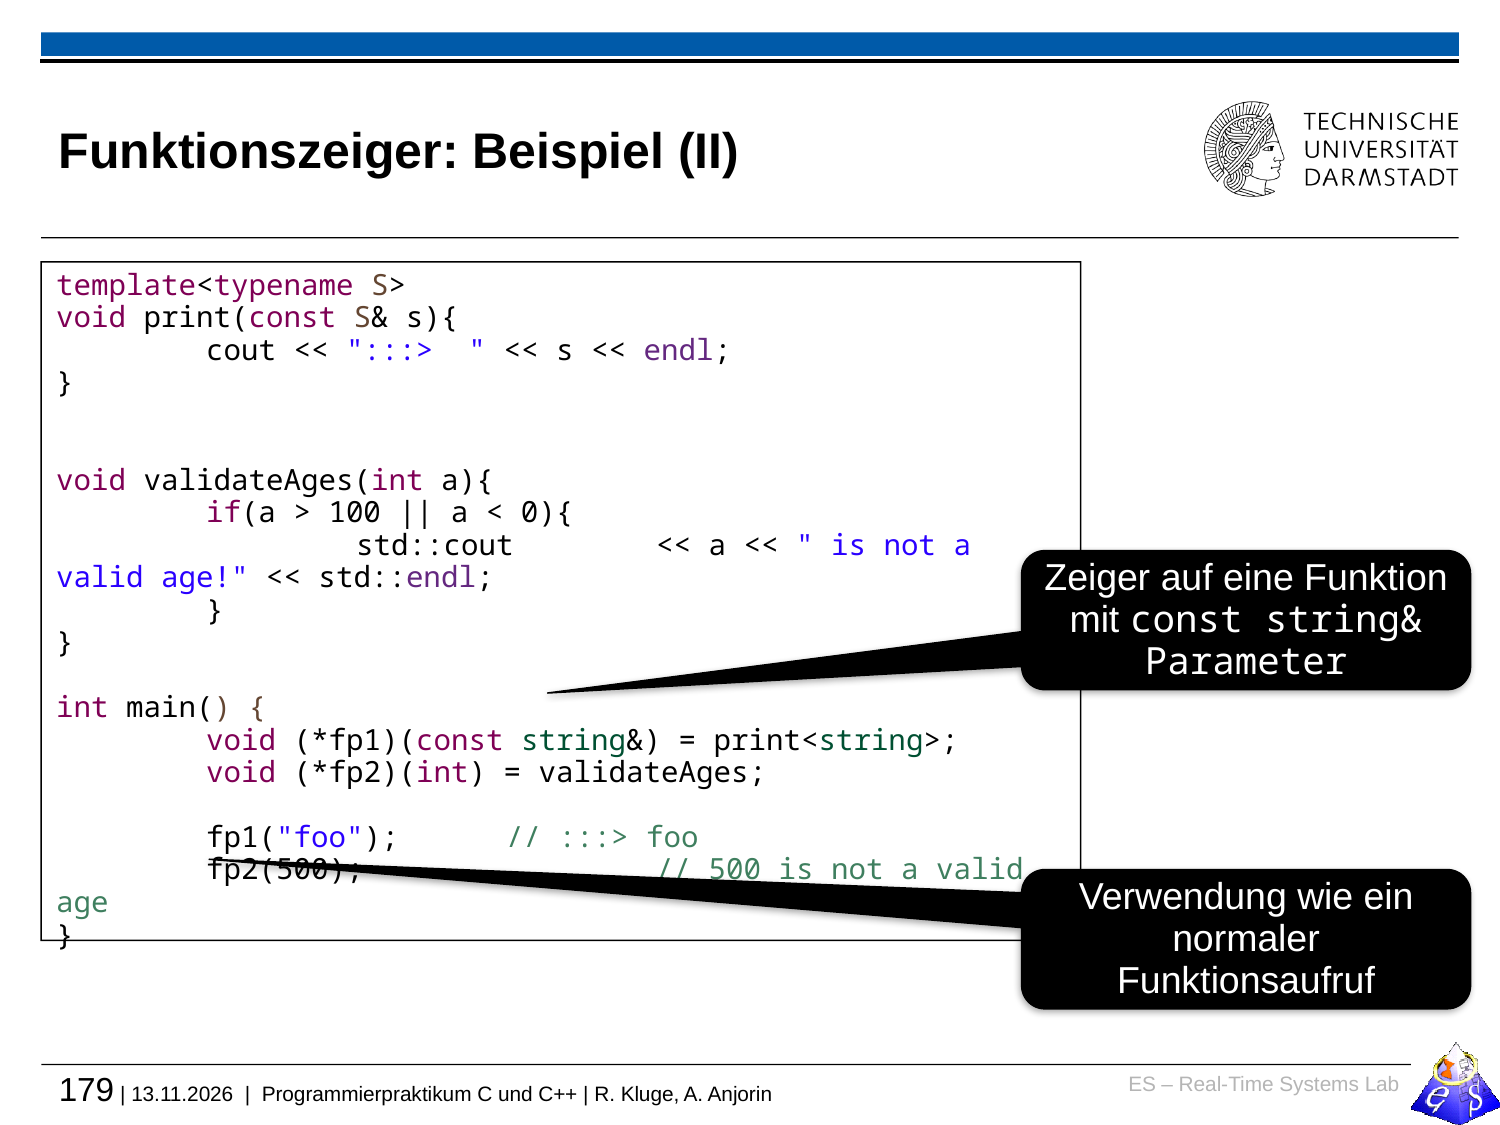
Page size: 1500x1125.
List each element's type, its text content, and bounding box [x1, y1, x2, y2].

text_box Verwendung wie ein normaler Funktionsaufruf [208, 858, 1472, 1010]
picture [1411, 1041, 1500, 1125]
text_box Zeiger auf eine Funktion mit const string& Parameter [546, 549, 1472, 694]
title Funktionszeiger: Beispiel (II) [58, 80, 1187, 218]
text_box template<typename S> void print(const S& s){ cout << ":::> " << s << endl; } void validateAges(int a){ if(a > 100 || a < 0){ std::cout << a << " is not a valid age!" << std::endl; } } int main() { void (*fp1)(const string&) = print<string>; void (*fp2)(int) = validateAges; fp1("foo"); // :::> foo fp2(500); // 500 is not a valid age } [41, 261, 1081, 941]
picture [1187, 84, 1483, 214]
